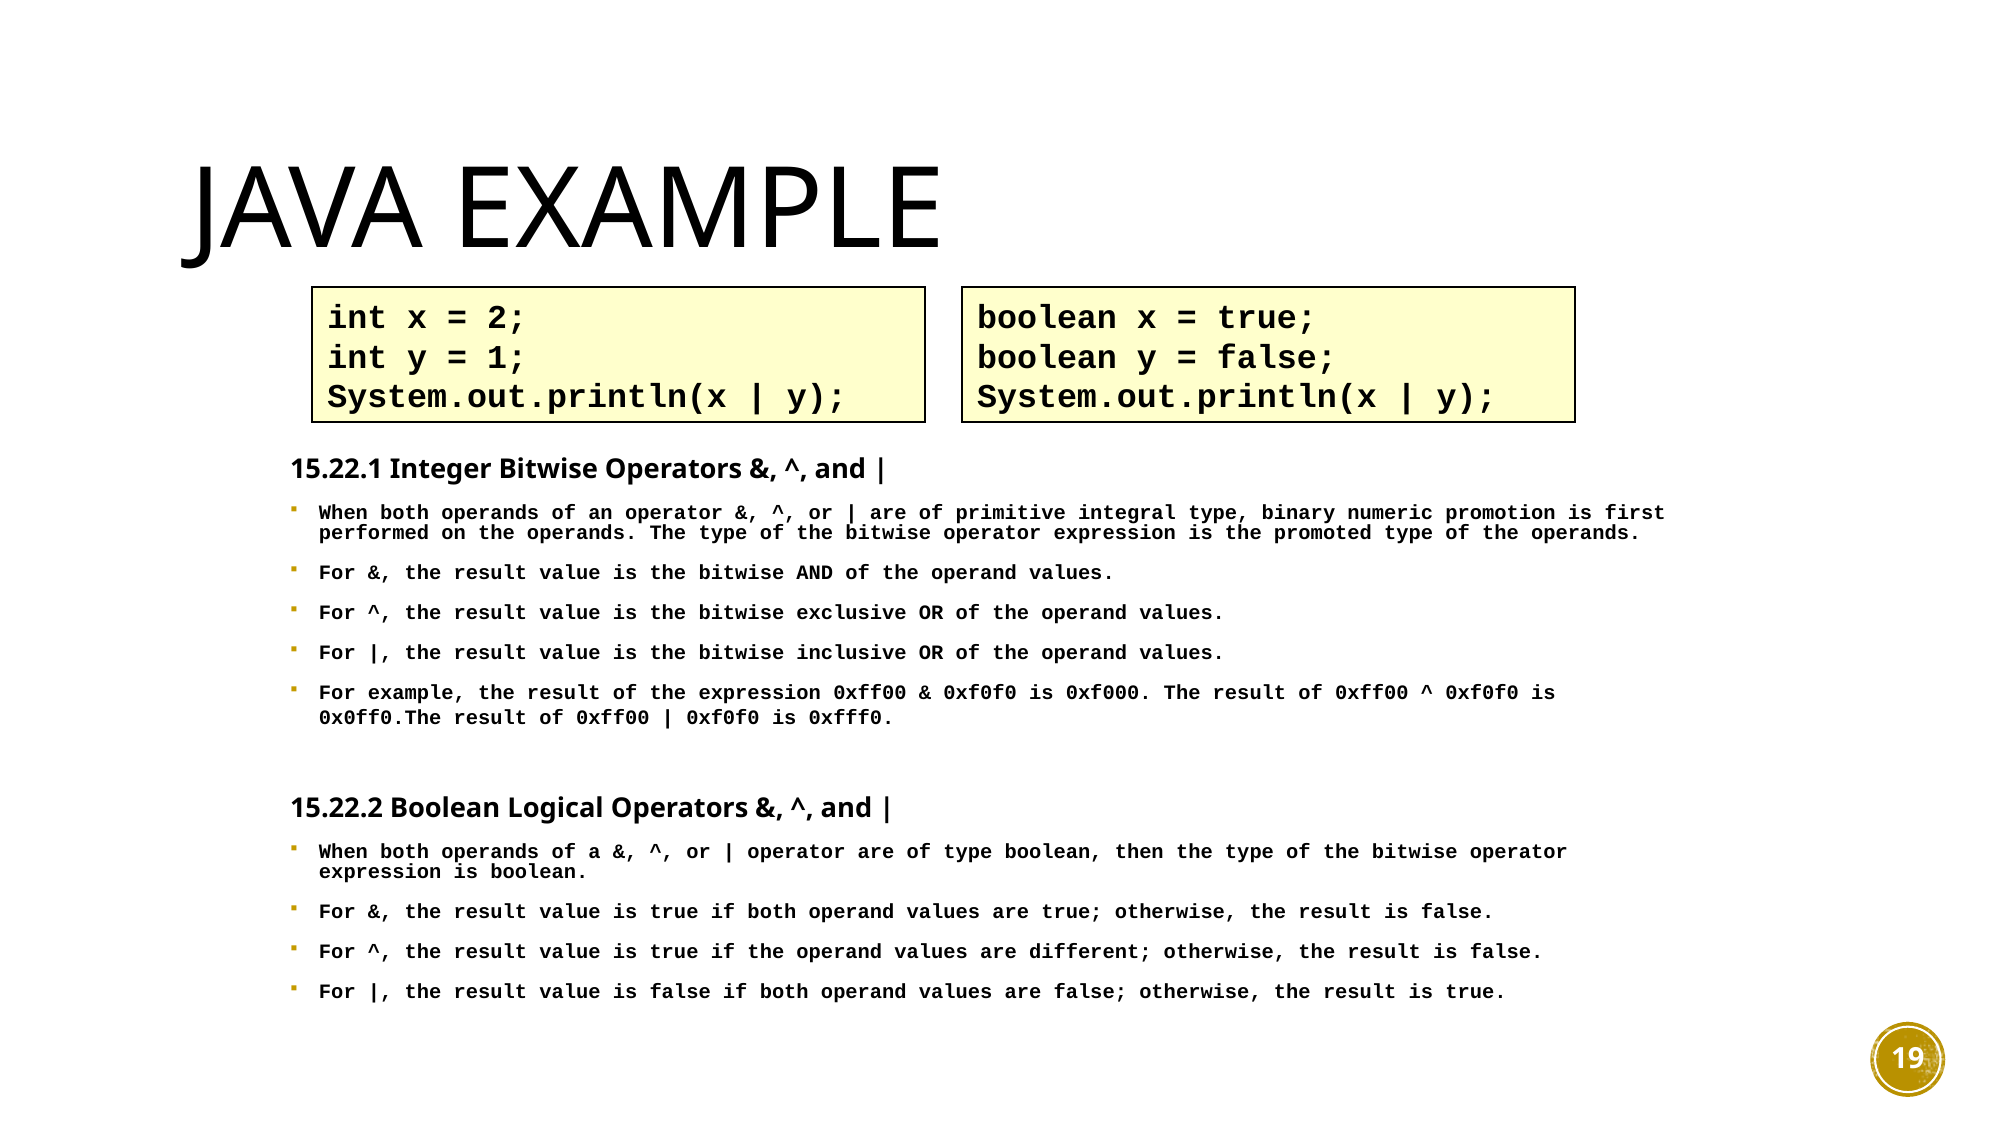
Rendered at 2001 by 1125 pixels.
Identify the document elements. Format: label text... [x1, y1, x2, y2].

slide_number 19 [1855, 1028, 1961, 1089]
text_box int x = 2; int y = 1; System.out.println(x | y); [312, 287, 925, 422]
title Java Example [175, 79, 1826, 344]
text_box boolean x = true; boolean y = false; System.out.println(x | y); [962, 287, 1575, 422]
list 15.22.1 Integer Bitwise Operators &, ^, and | When both operands of an operator &, ^, or | are of primitive integral type, binary numeric promotion is first performed on the operands. The type of the bitwise operator expression is the promoted type of the operands. For &, the result value is the bitwise AND of the operand values. For ^, the result value is the bitwise exclusive OR of the operand values. For |, the result value is the bitwise inclusive OR of the operand values. For example, the result of the expression 0xff00 & 0xf0f0 is 0xf000. The result of 0xff00 ^ 0xf0f0 is 0x0ff0.The result of 0xff00 | 0xf0f0 is 0xfff0. 15.22.2 Boolean Logical Operators &, ^, and | When both operands of a &, ^, or | operator are of type boolean, then the type of the bitwise operator expression is boolean. For &, the result value is true if both operand values are true; otherwise, the result is false. For ^, the result value is true if the operand values are different; otherwise, the result is false. For |, the result value is false if both operand values are false; otherwise, the result is true. [275, 450, 1700, 1025]
